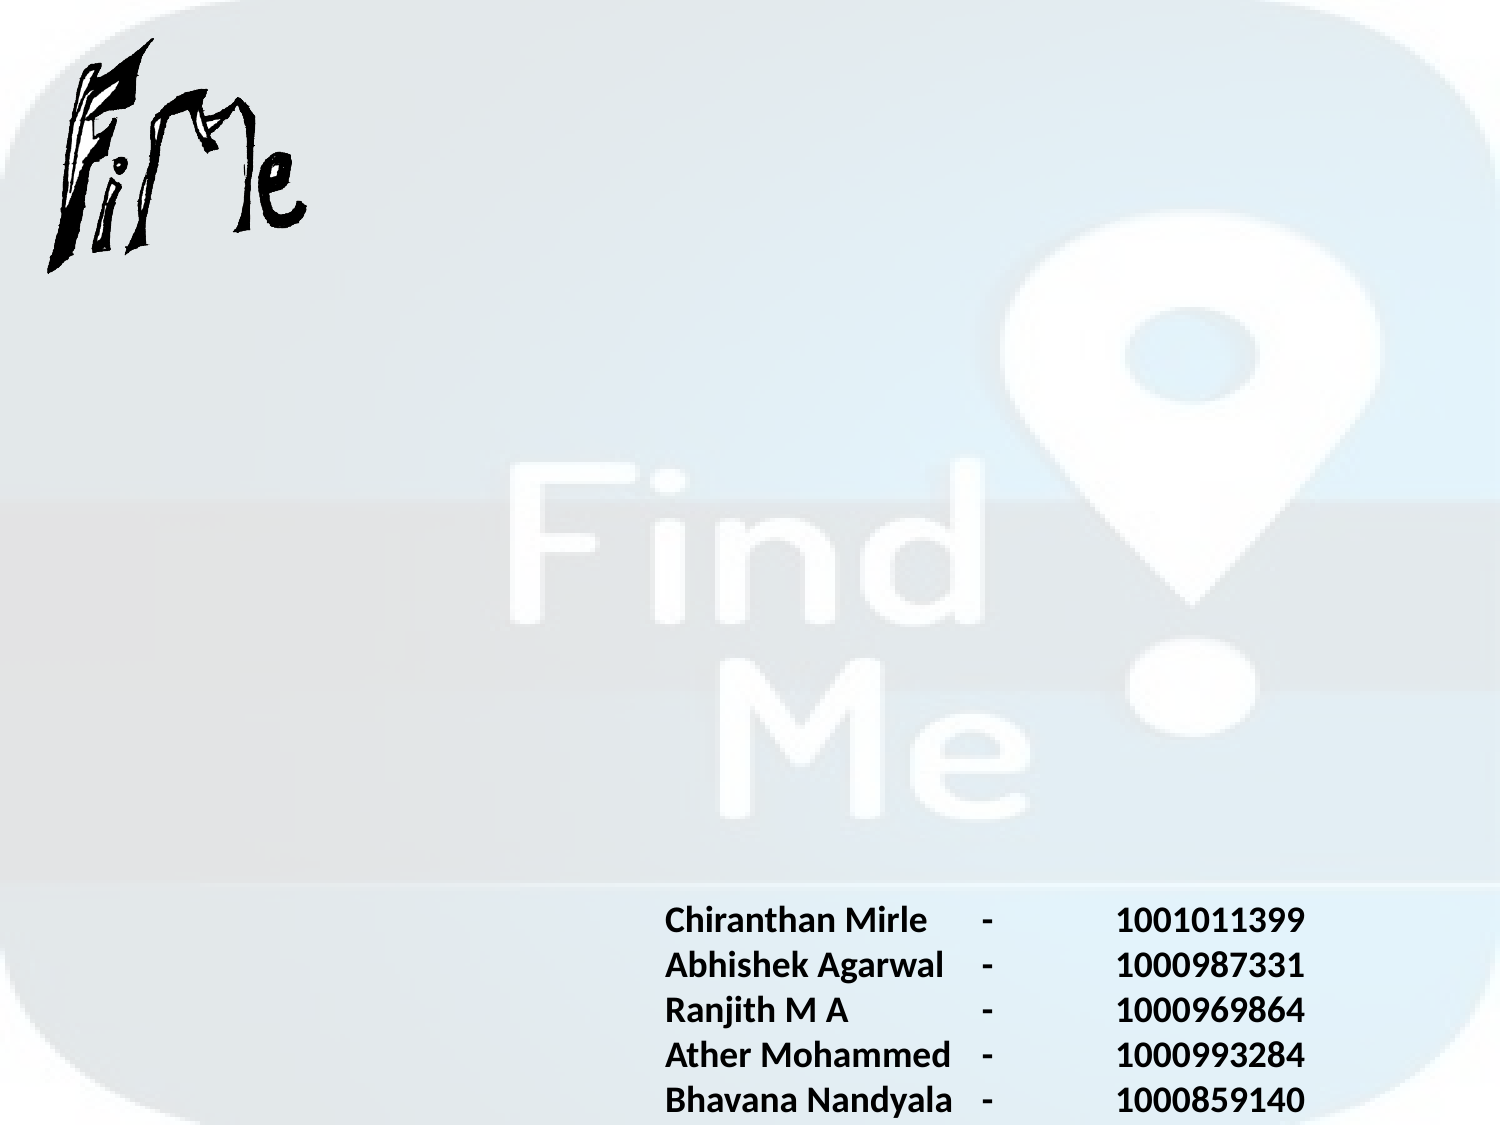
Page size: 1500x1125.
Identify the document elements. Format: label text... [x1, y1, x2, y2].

text_box Chiranthan Mirle - 1001011399 Abhishek Agarwal - 1000987331 Ranjith M A - 1000969864 Ather Mohammed - 1000993284 Bhavana Nandyala - 1000859140 [650, 887, 1500, 1125]
picture [5, 0, 331, 326]
slide_number [1074, 1042, 1425, 1103]
